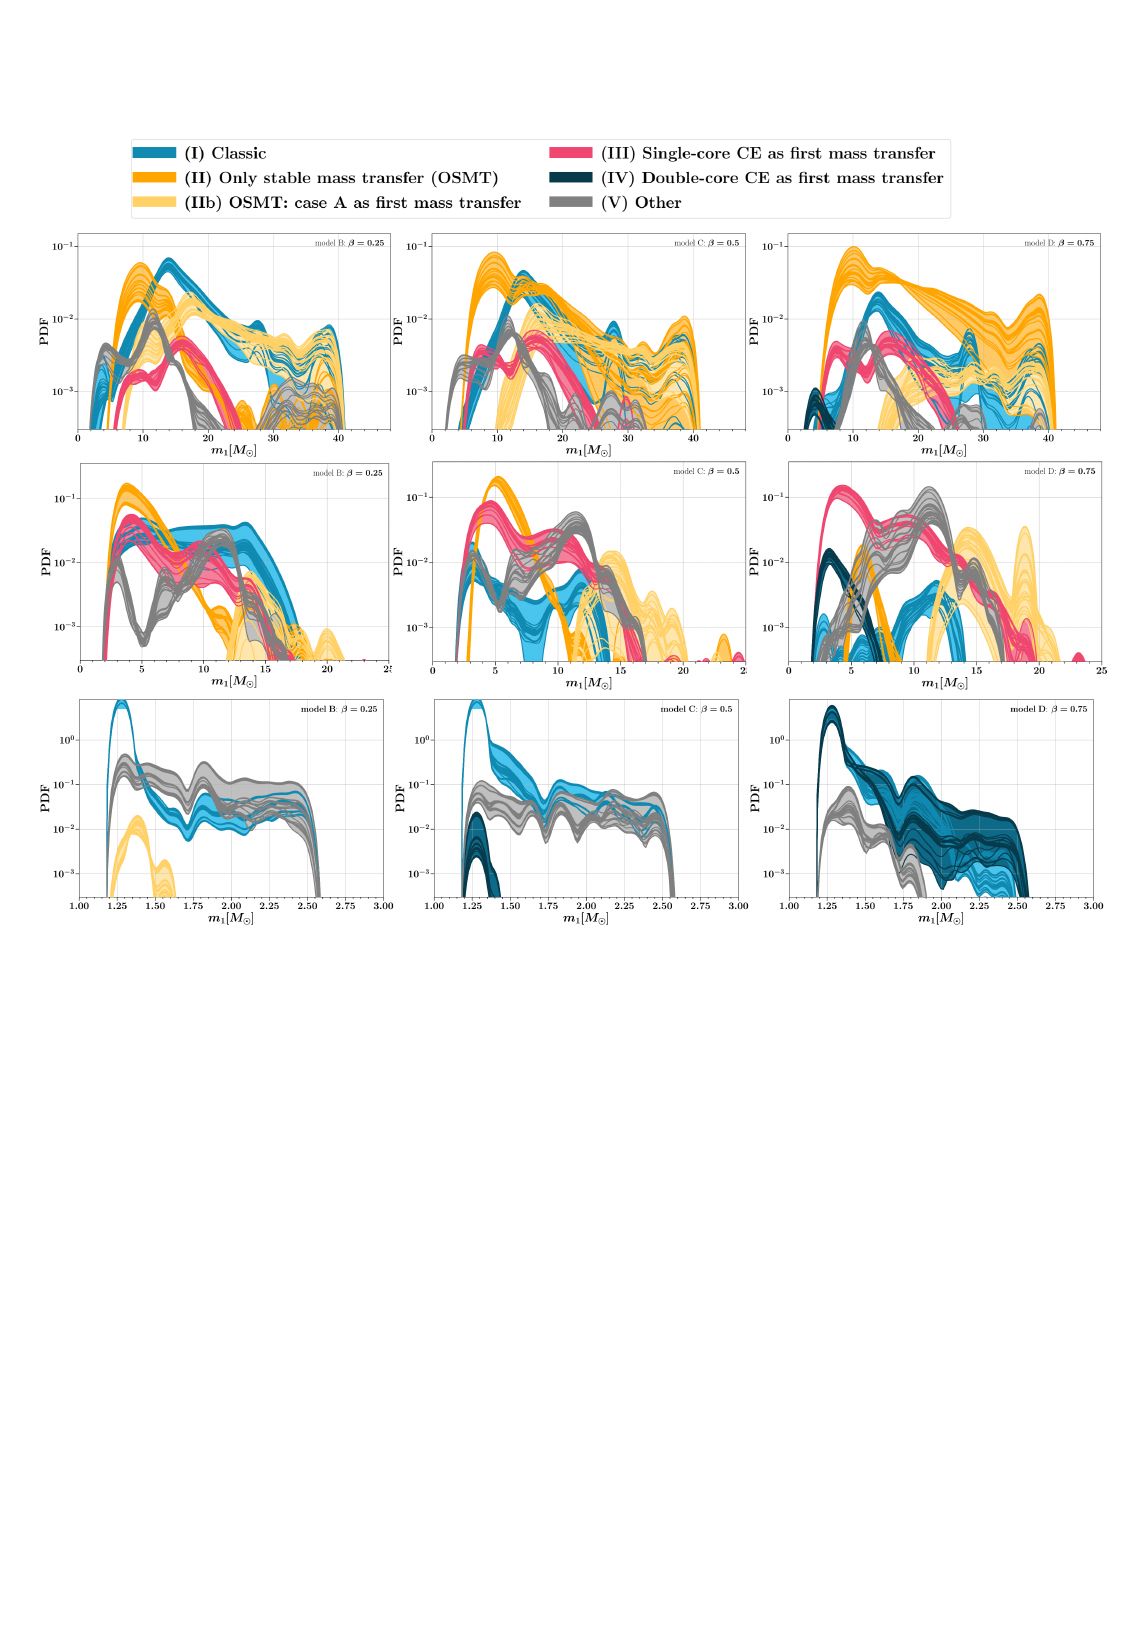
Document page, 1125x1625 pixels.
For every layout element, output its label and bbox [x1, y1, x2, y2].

picture [38, 697, 1106, 926]
picture [36, 231, 1109, 691]
picture [0, 134, 1125, 228]
